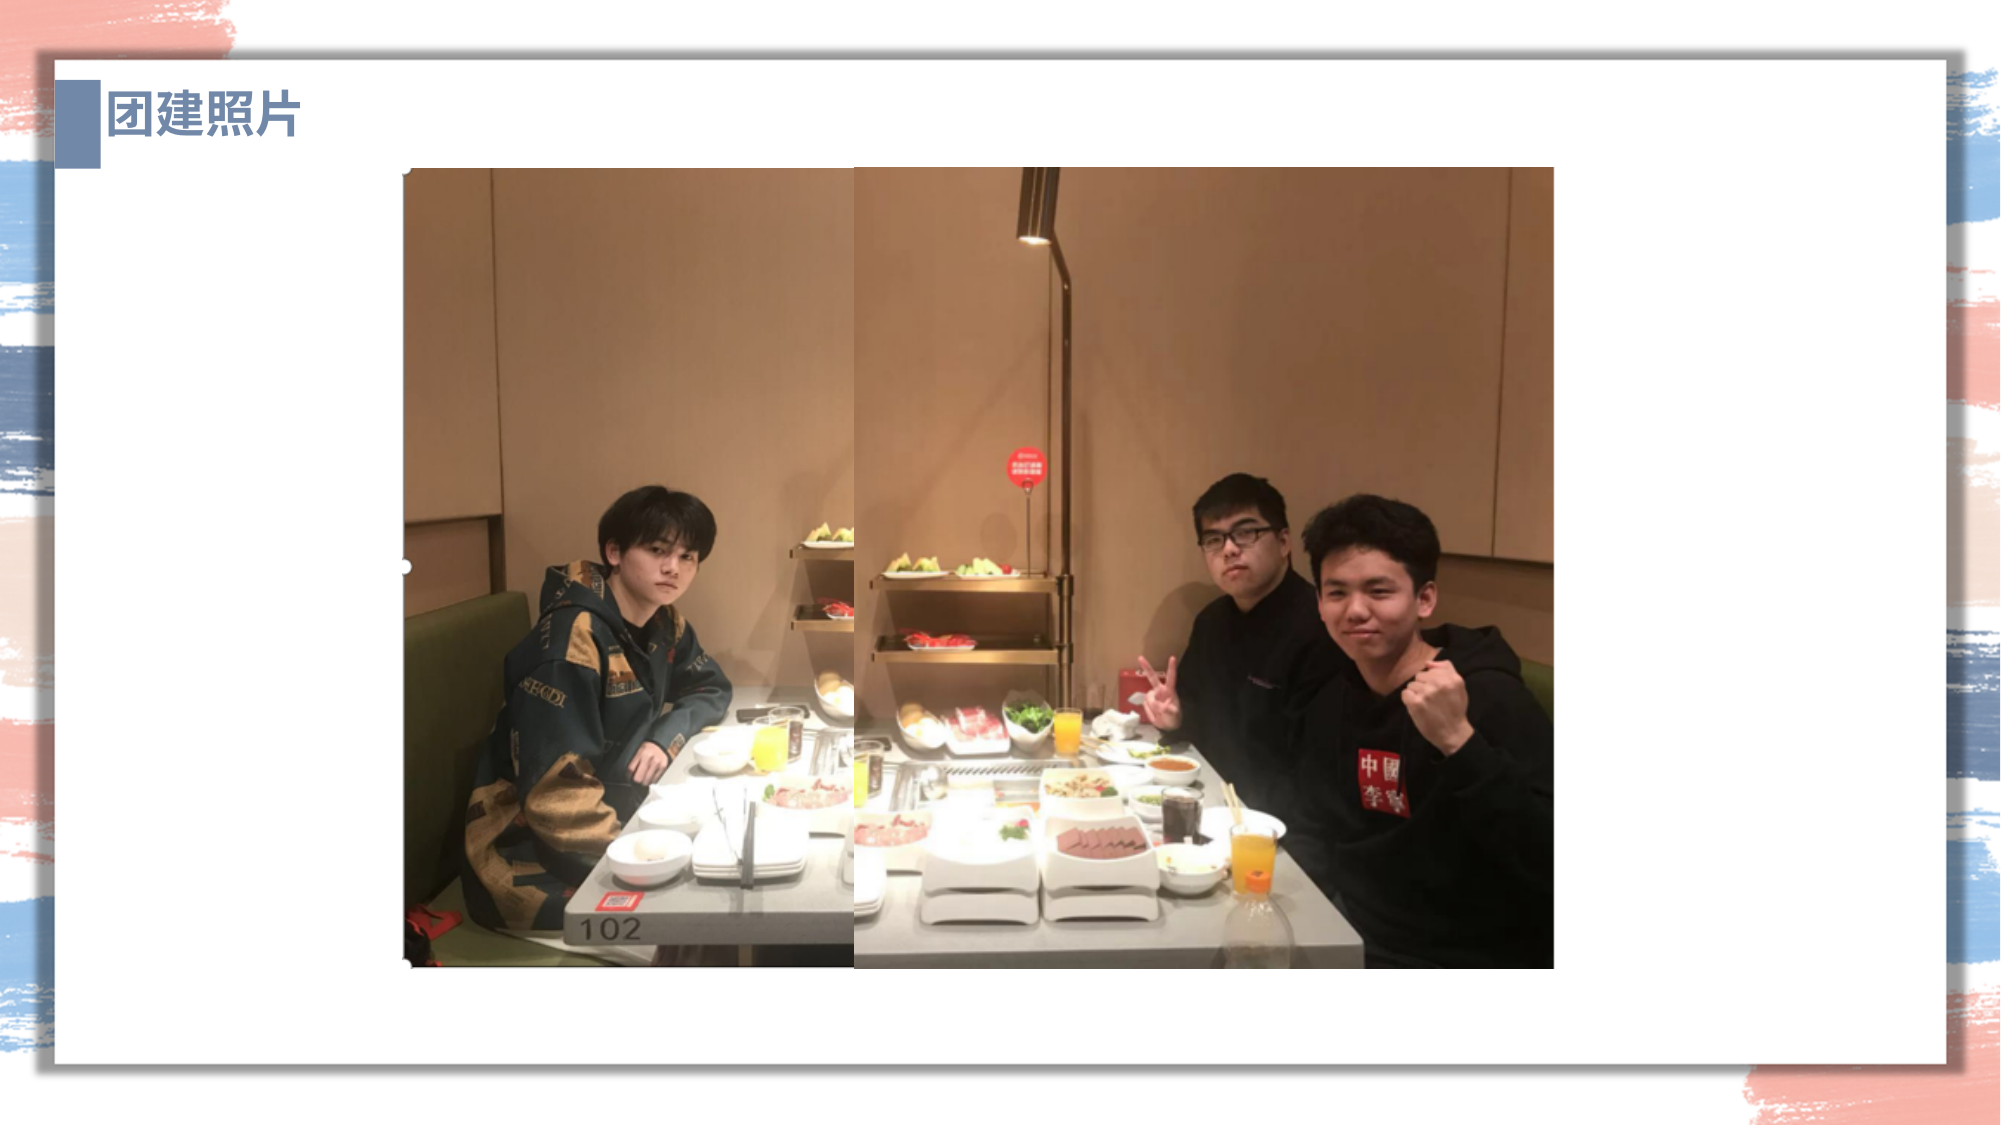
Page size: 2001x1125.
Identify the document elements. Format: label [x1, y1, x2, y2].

picture [0, 0, 2001, 1125]
text_box [54, 74, 322, 169]
